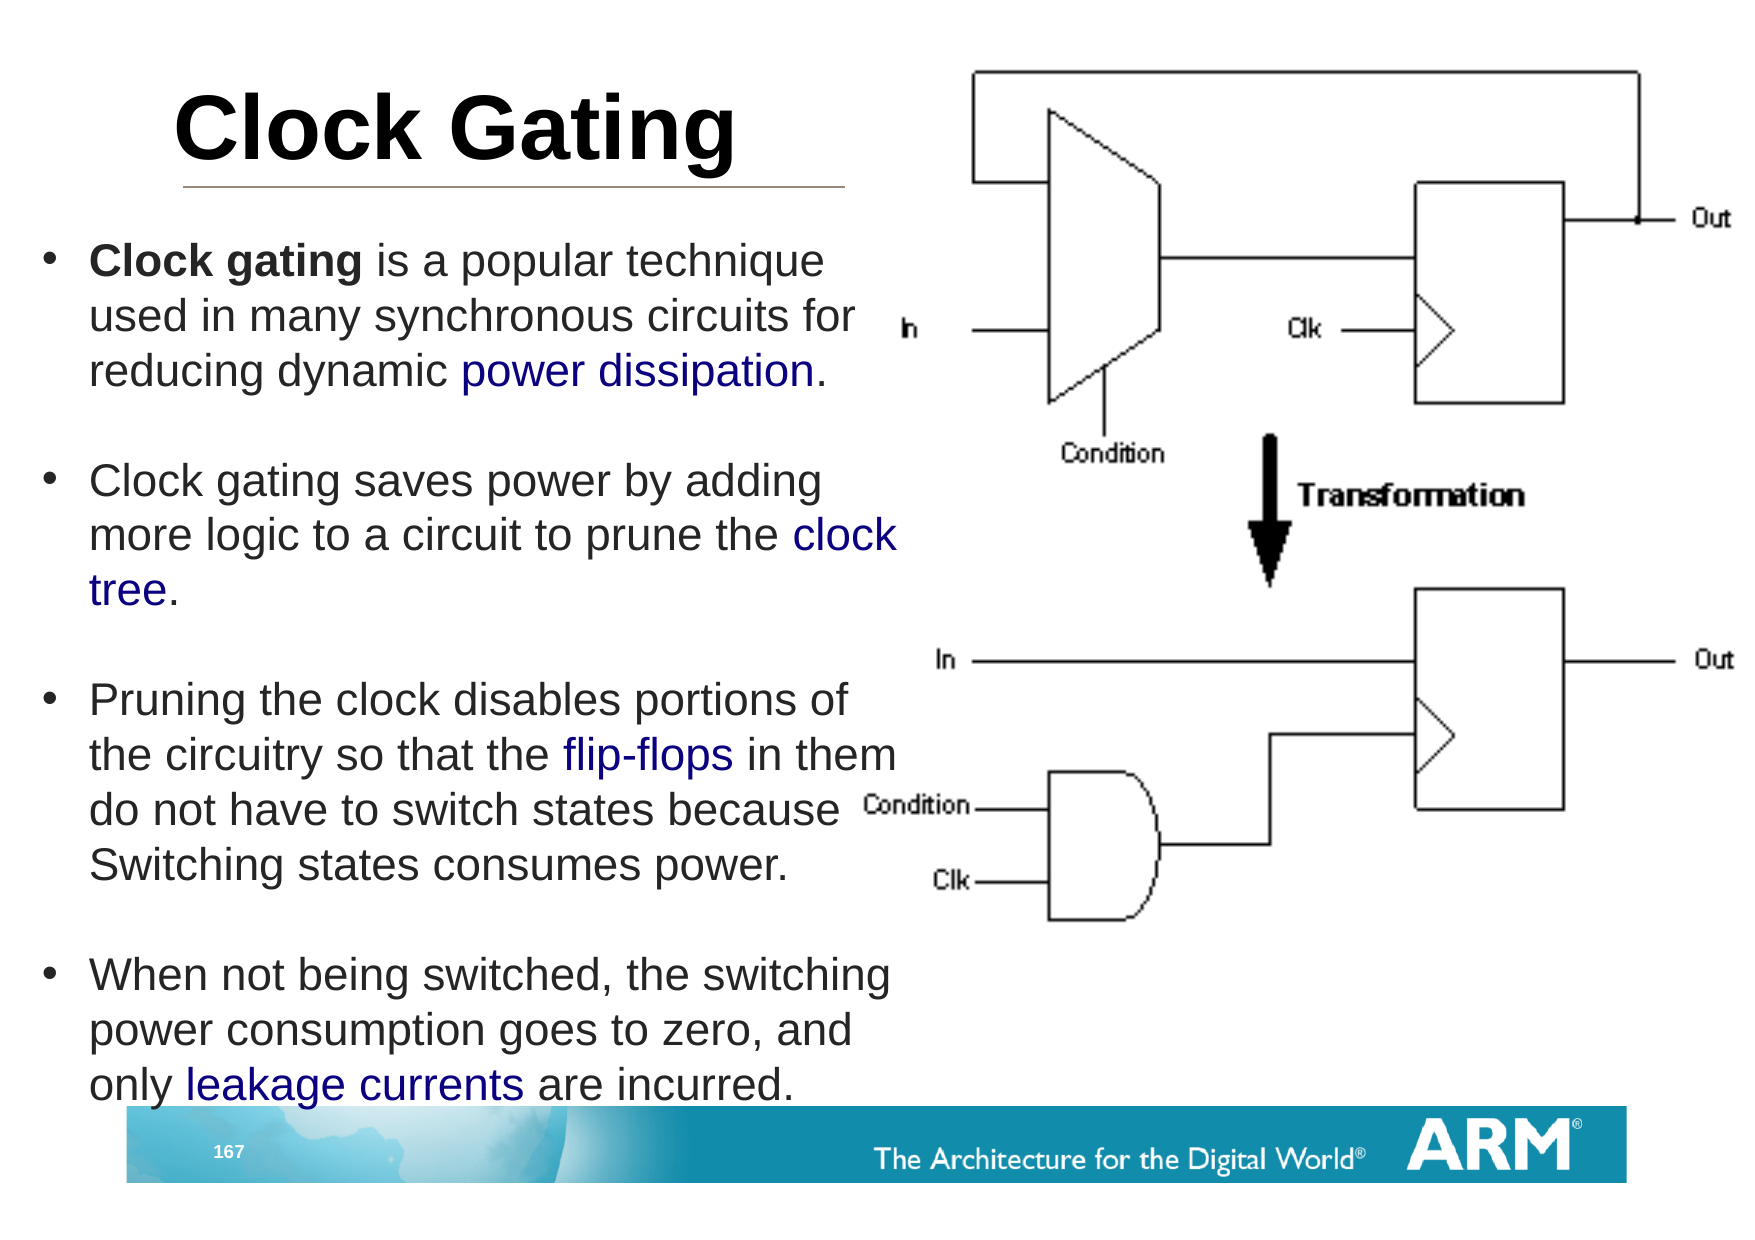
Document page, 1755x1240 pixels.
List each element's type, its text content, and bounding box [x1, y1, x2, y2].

slide_number 167 [198, 1139, 287, 1187]
picture [845, 57, 1755, 935]
text_box Clock gating is a popular technique used in many synchronous circuits for reducing dynamic power dissipation. Clock gating saves power by adding more logic to a circuit to prune the clock tree. Pruning the clock disables portions of the circuitry so that the flip-flops in them do not have to switch states because Switching states consumes power. When not being switched, the switching power consumption goes to zero, and only leakage currents are incurred. [27, 222, 915, 1118]
picture [126, 1106, 1627, 1183]
title Clock Gating [173, 80, 840, 172]
